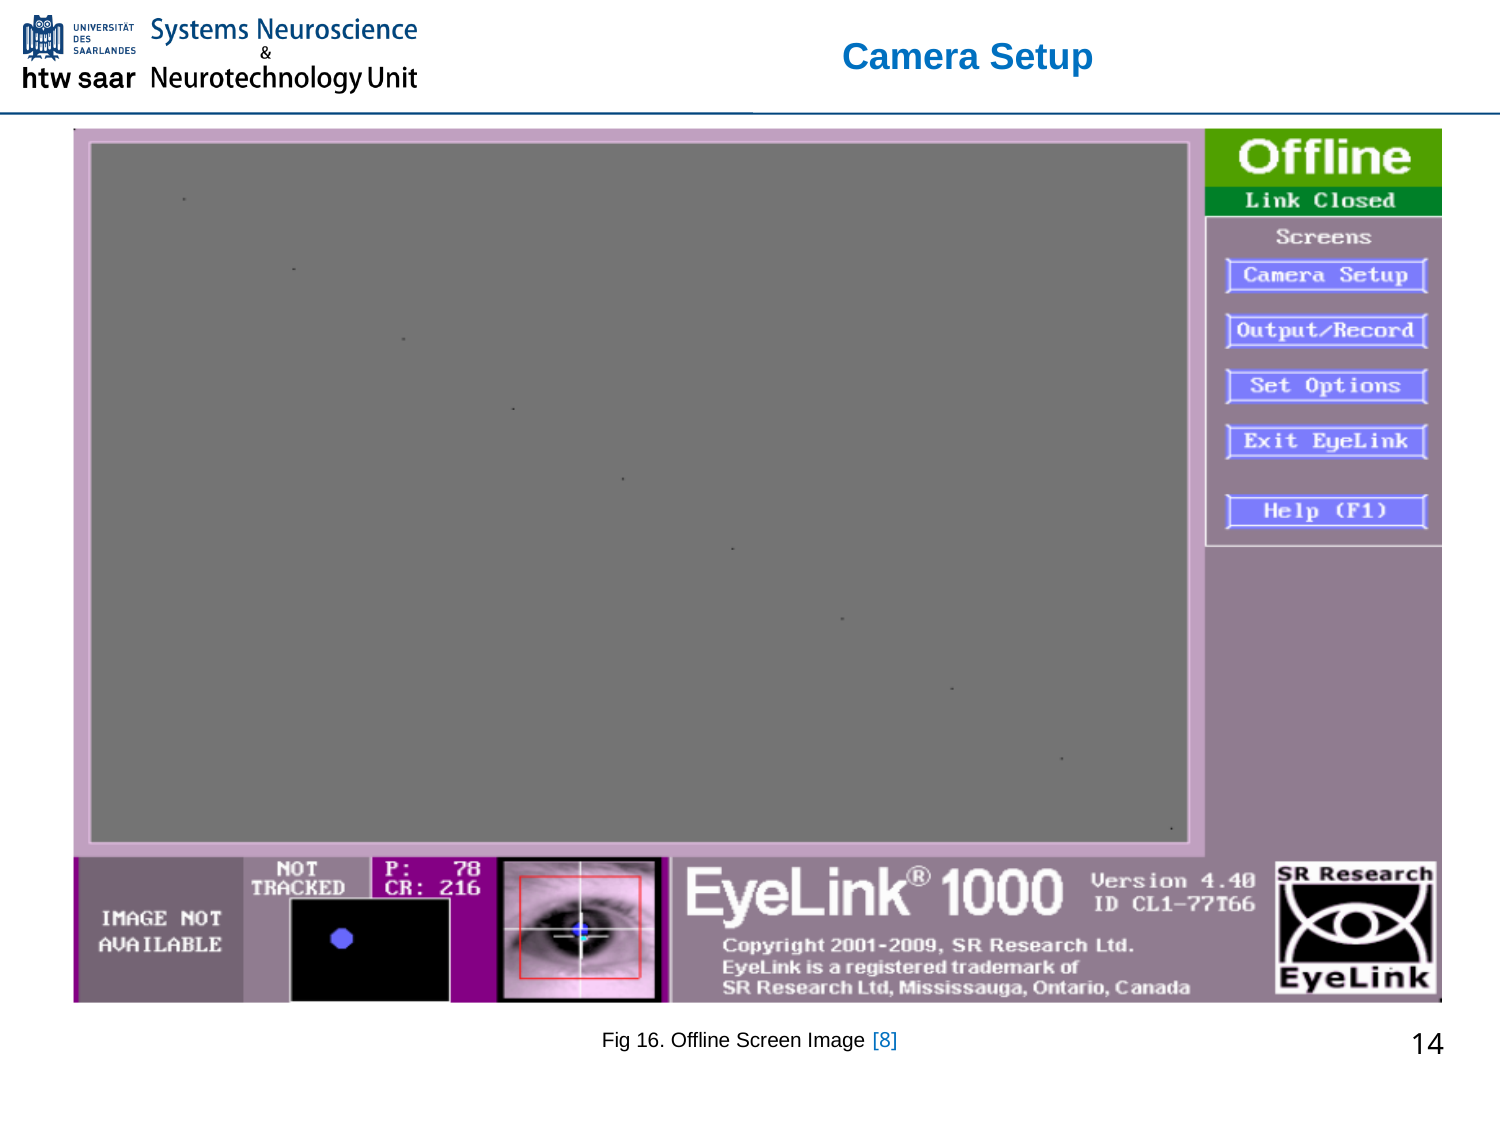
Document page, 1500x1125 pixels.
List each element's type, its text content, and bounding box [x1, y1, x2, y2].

picture [23, 15, 417, 94]
text_box Fig 16. Offline Screen Image [8] [587, 1010, 1339, 1061]
title Camera Setup [430, 7, 1495, 102]
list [69, 125, 1442, 1007]
text_box 14 [1154, 1018, 1459, 1068]
